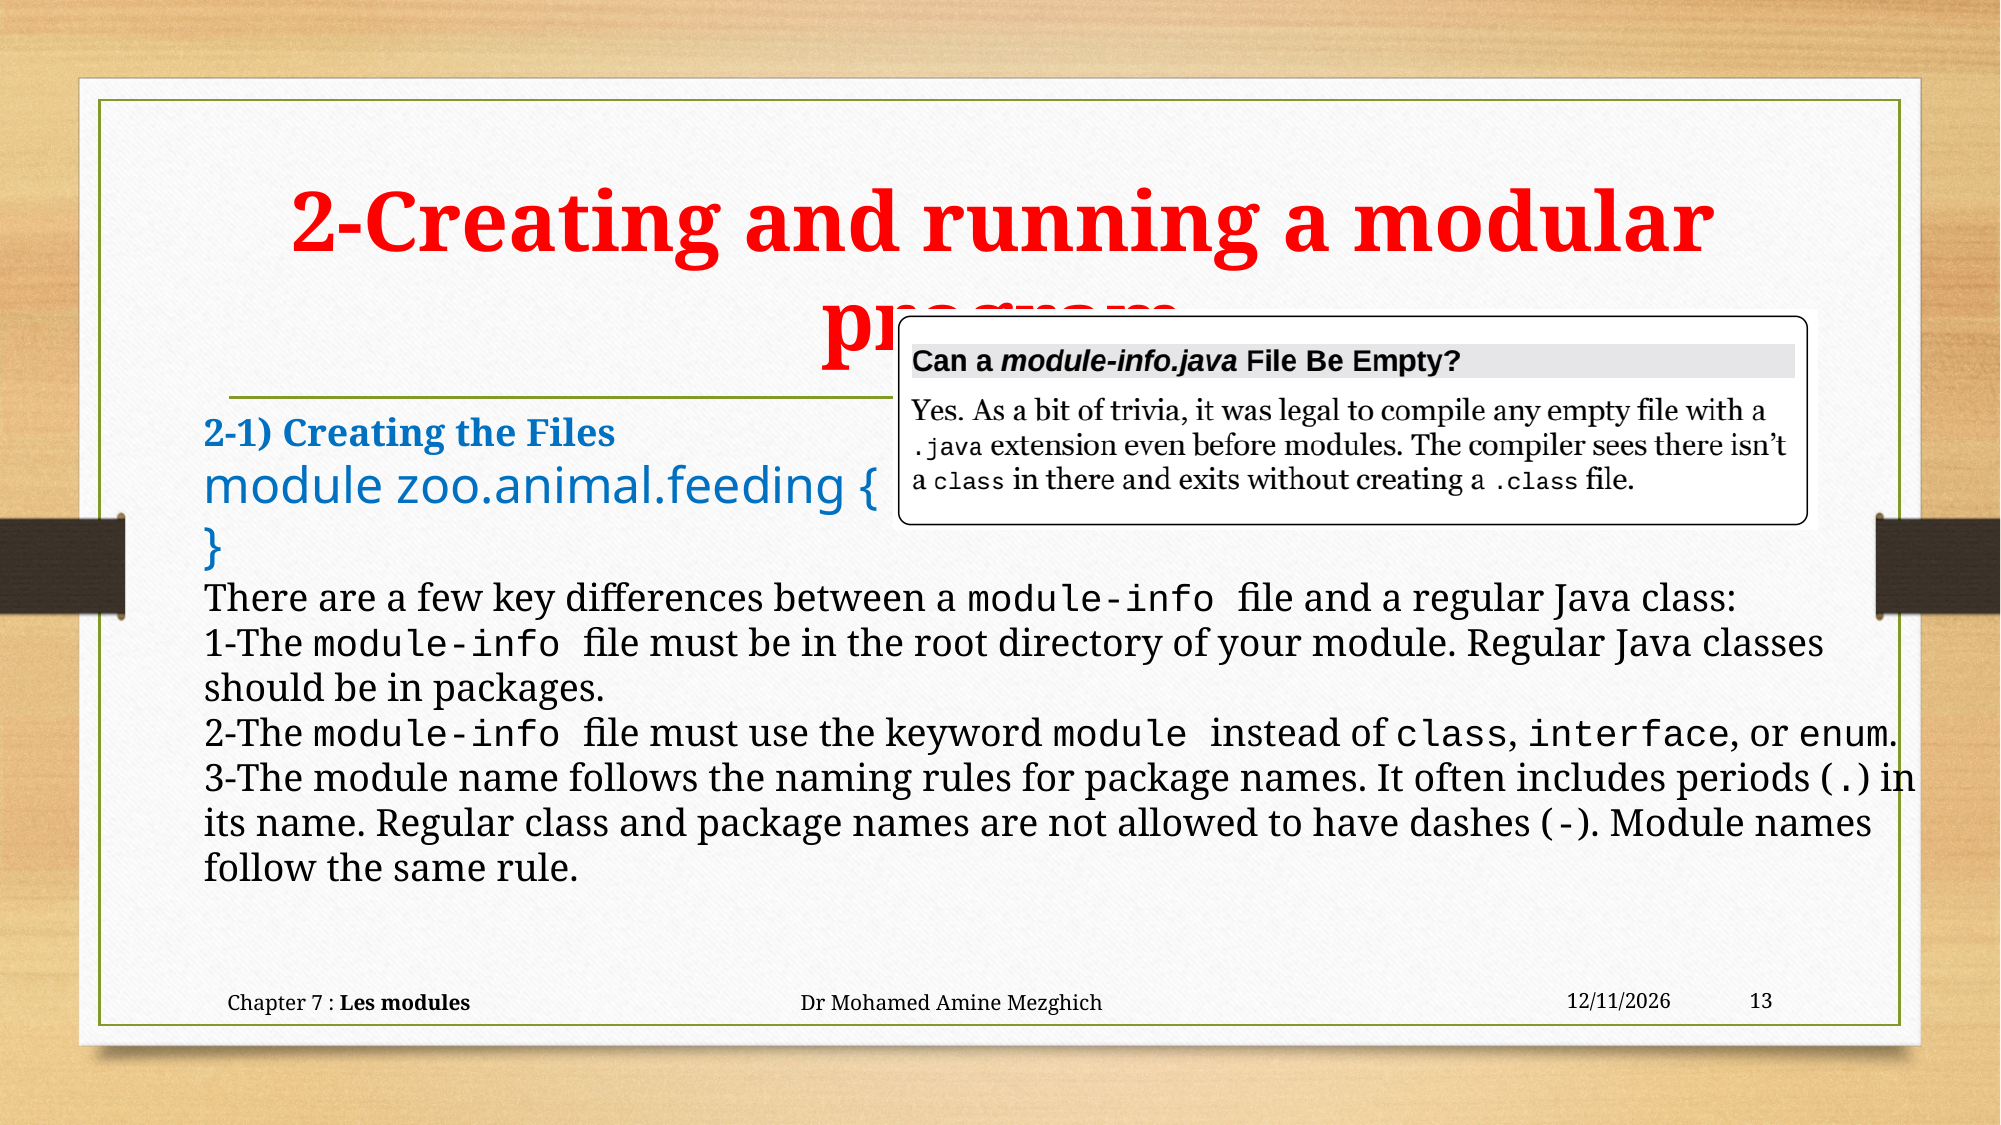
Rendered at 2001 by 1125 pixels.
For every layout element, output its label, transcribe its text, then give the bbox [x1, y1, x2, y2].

footer Chapter 7 : Les modules Dr Mohamed Amine Mezghich [212, 979, 1411, 1025]
text_box 2-1) Creating the Files module zoo.animal.feeding { } There are a few key differences between a module-info file and a regular Java class: 1-The module-info file must be in the root directory of your module. Regular Java classes should be in packages. 2-The module-info file must use the keyword module instead of class, interface, or enum. 3-The module name follows the naming rules for package names. It often includes periods (.) in its name. Regular class and package names are not allowed to have dashes (-). Module names follow the same rule. [189, 401, 1933, 1122]
title 2-Creating and running a modular program [189, 161, 1819, 375]
picture [0, 0, 2001, 1125]
